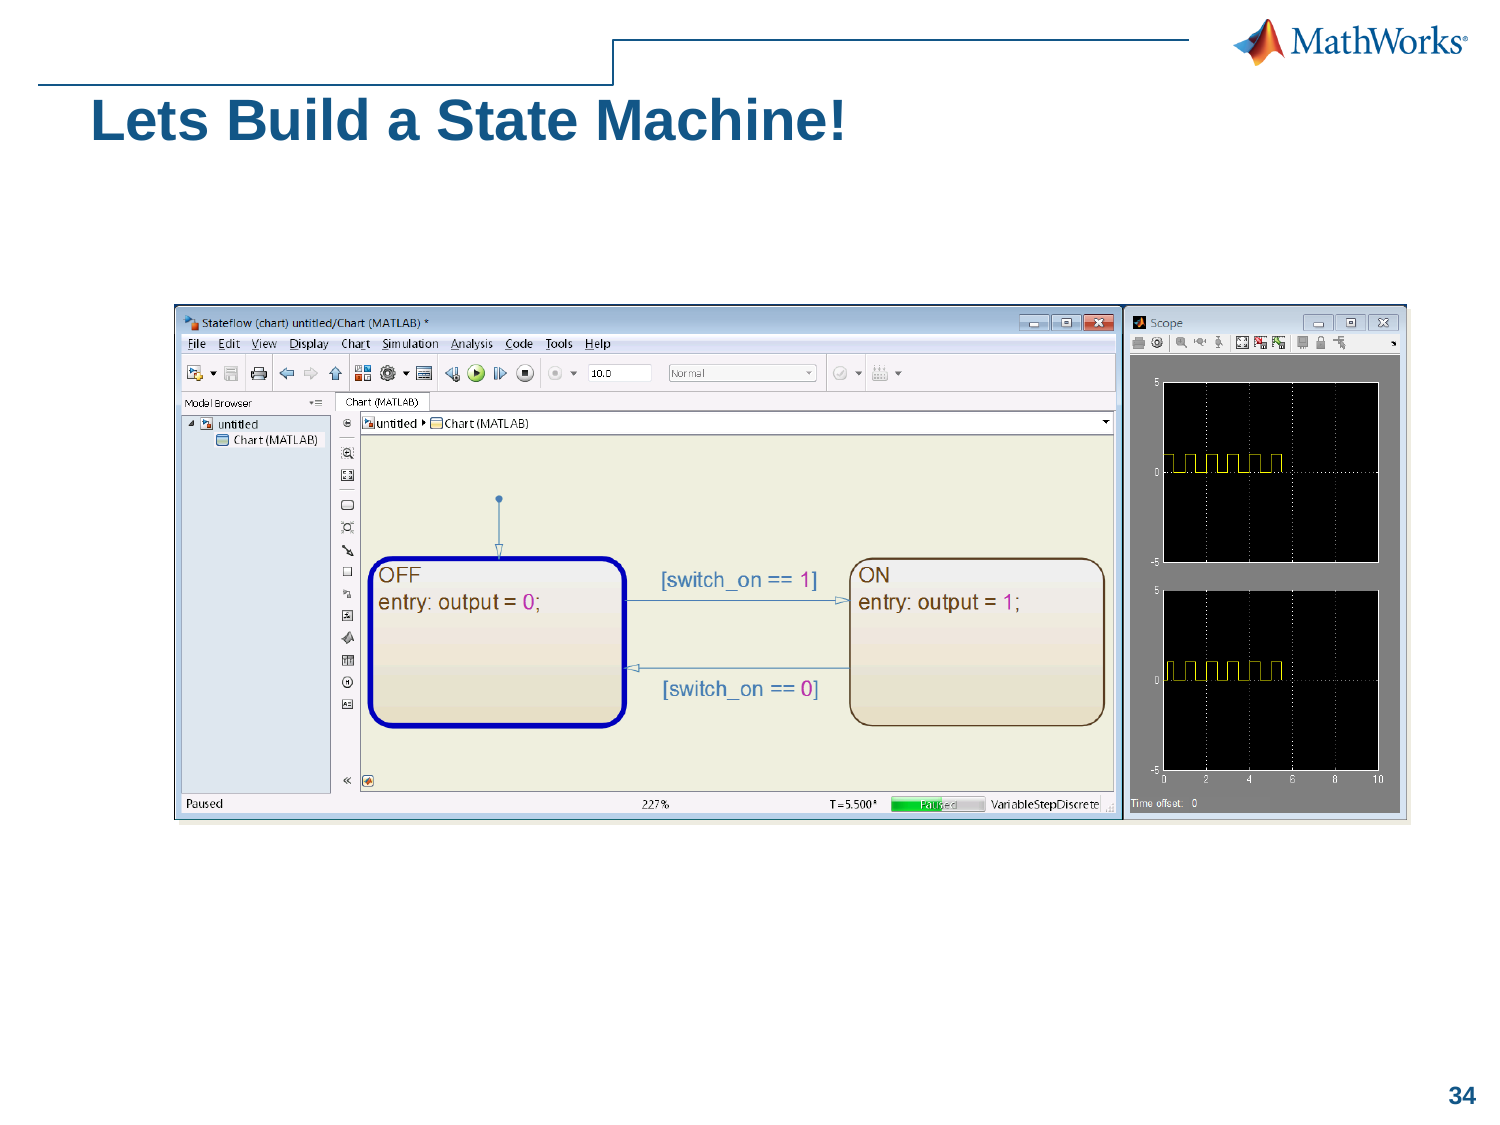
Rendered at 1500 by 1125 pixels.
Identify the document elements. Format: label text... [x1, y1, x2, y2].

picture [174, 304, 1407, 821]
picture [1226, 7, 1483, 78]
title Lets Build a State Machine! [75, 75, 1400, 238]
